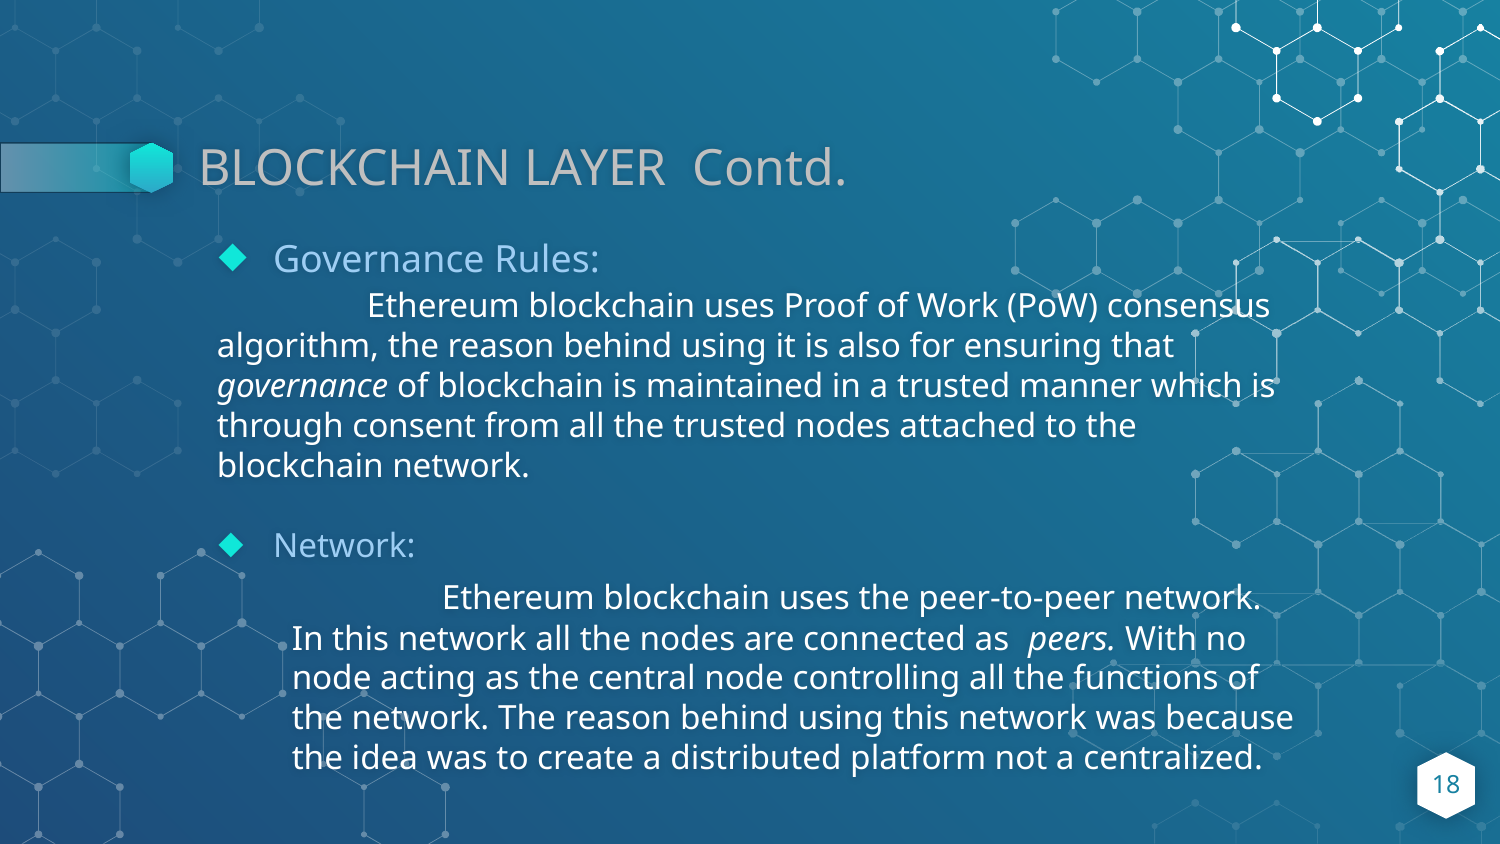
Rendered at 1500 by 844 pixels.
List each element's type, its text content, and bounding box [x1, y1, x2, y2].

slide_number 18 [1417, 752, 1475, 819]
title BLOCKCHAIN LAYER Contd. [198, 140, 1302, 198]
list Governance Rules: Ethereum blockchain uses Proof of Work (PoW) consensus algorithm, the reason behind using it is also for ensuring that governance of blockchain is maintained in a trusted manner which is through consent from all the trusted nodes attached to the blockchain network. Network: Ethereum blockchain uses the peer-to-peer network. In this network all the nodes are connected as peers. With no node acting as the central node controlling all the functions of the network. The reason behind using this network was because the idea was to create a distributed platform not a centralized. [198, 234, 1302, 733]
